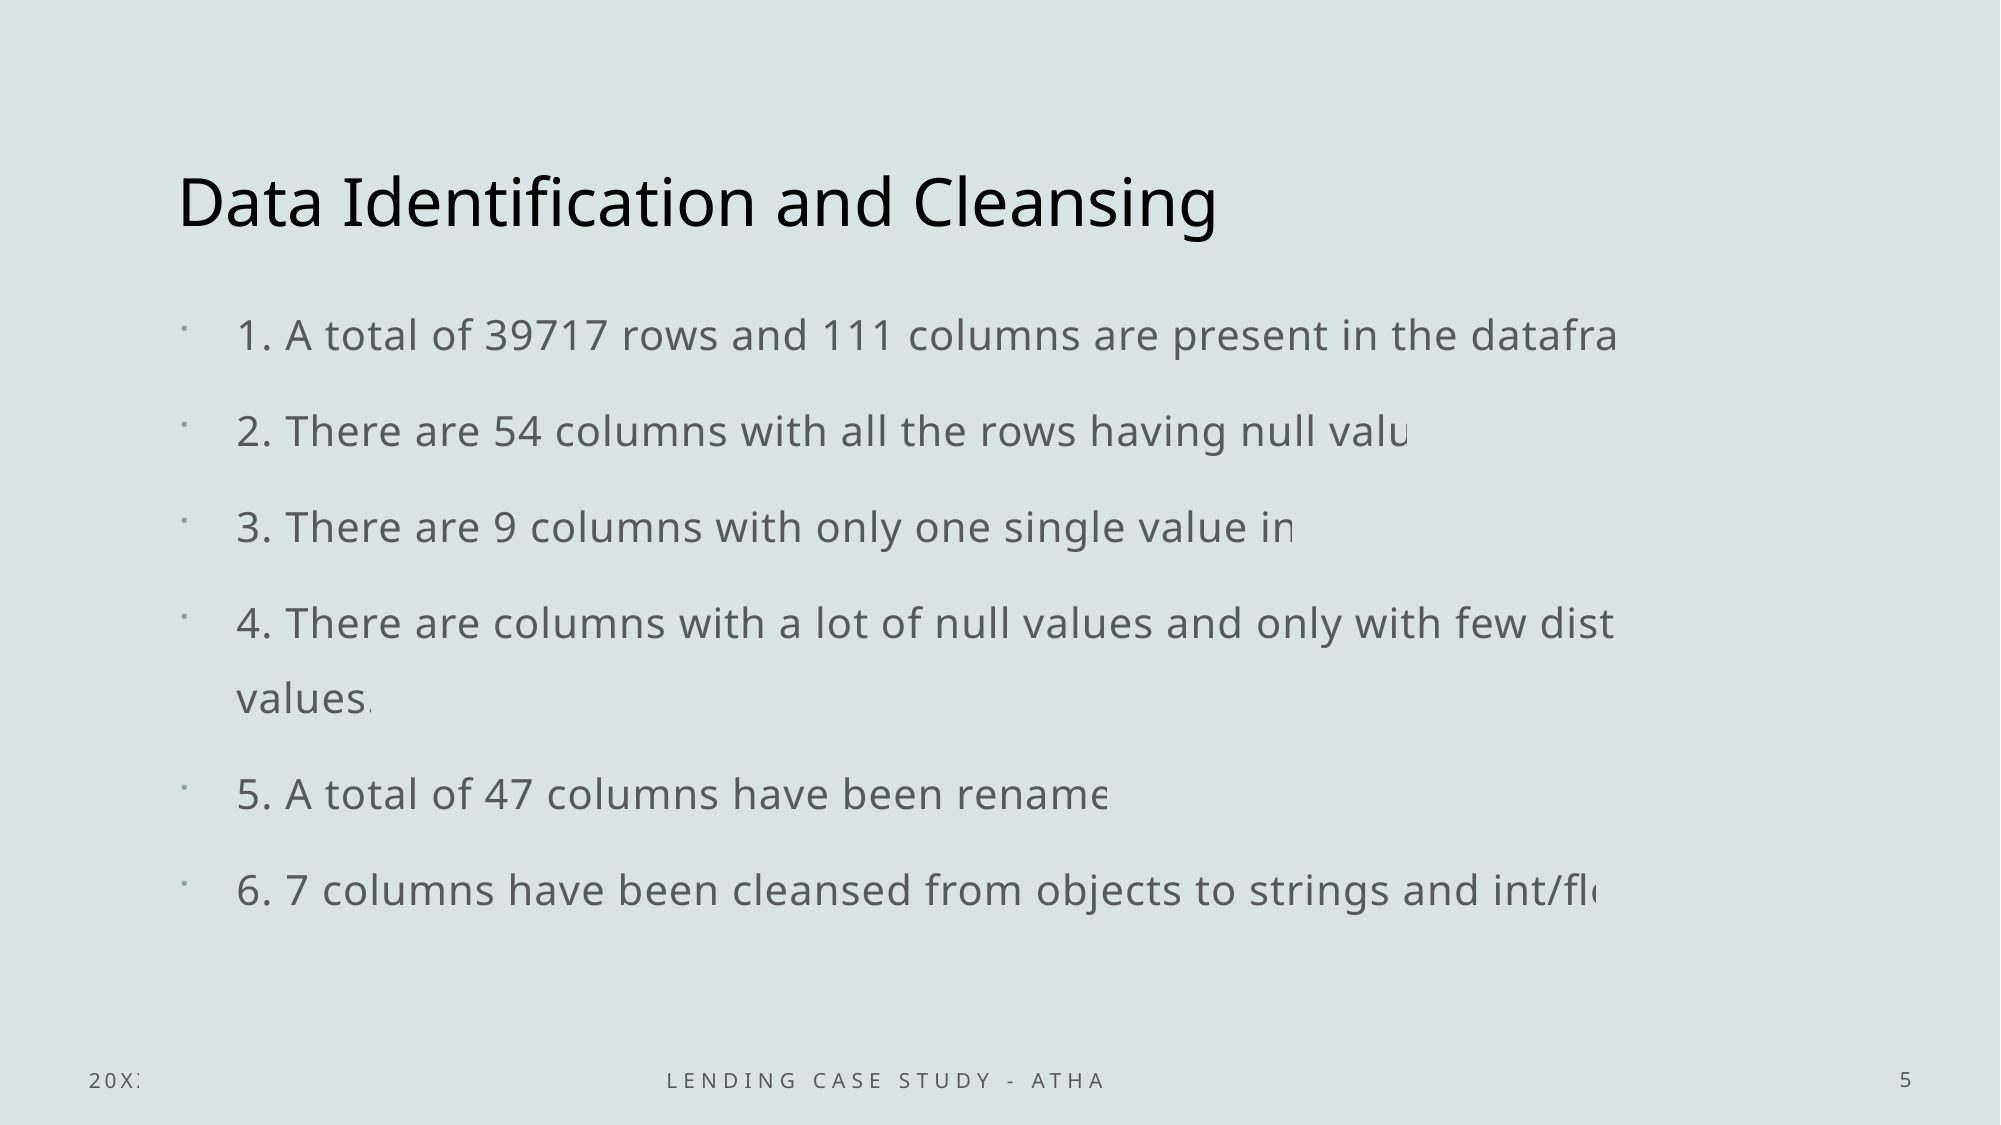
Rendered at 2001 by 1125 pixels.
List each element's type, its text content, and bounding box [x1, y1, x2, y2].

slide_number 5 [1637, 1042, 1927, 1119]
title Data Identification and Cleansing [162, 64, 1838, 248]
slide_number 20XX [73, 1042, 363, 1119]
footer Lending Case Study - Atharv and Nikhil [451, 1042, 1549, 1119]
list 1. A total of 39717 rows and 111 columns are present in the dataframe. 2. There are 54 columns with all the rows having null values. 3. There are 9 columns with only one single value in it. 4. There are columns with a lot of null values and only with few distinct values. 5. A total of 47 columns have been renamed. 6. 7 columns have been cleansed from objects to strings and int/float. [162, 276, 1838, 940]
